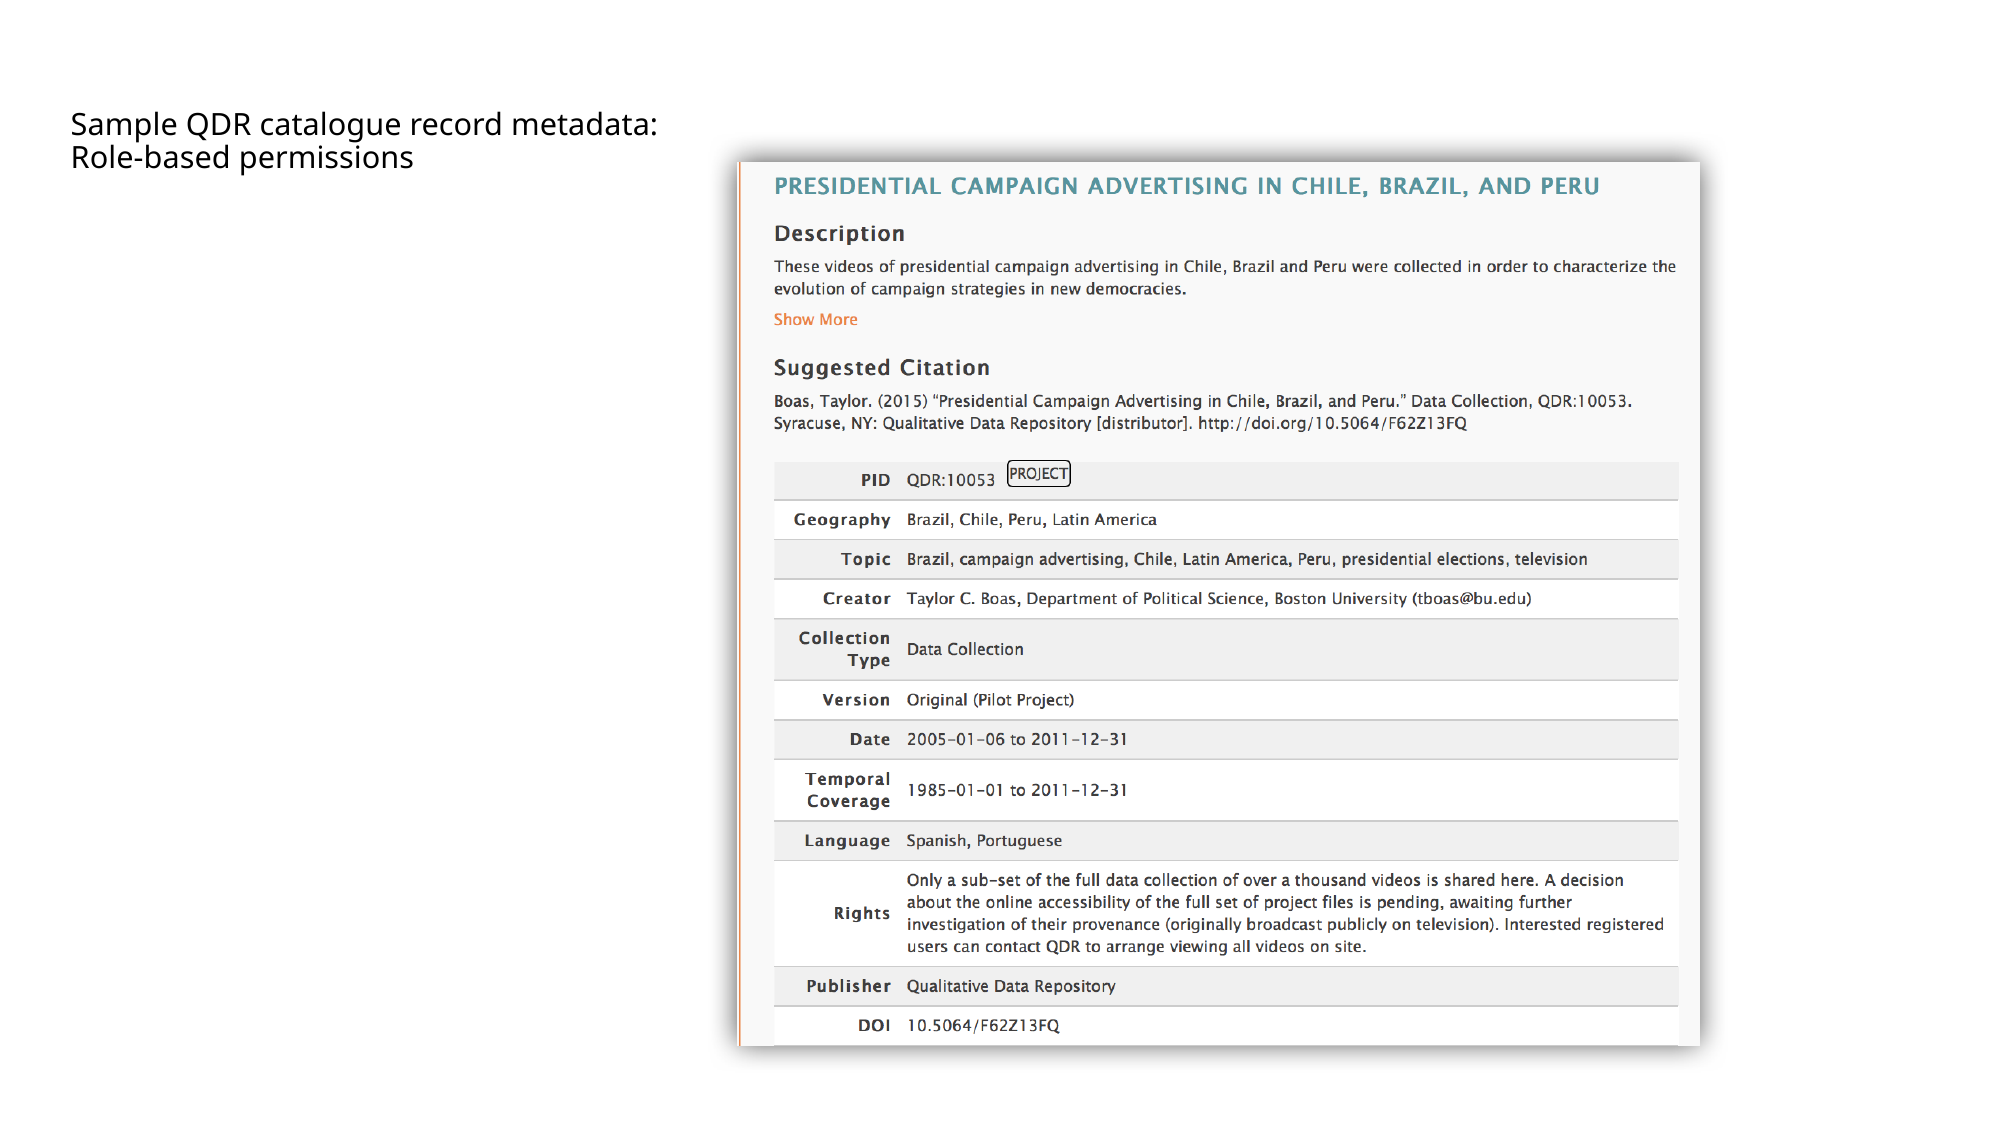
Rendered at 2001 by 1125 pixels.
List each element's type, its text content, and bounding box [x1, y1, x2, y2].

picture [737, 162, 1700, 1046]
title Sample QDR catalogue record metadata: Role-based permissions [55, 101, 1674, 220]
